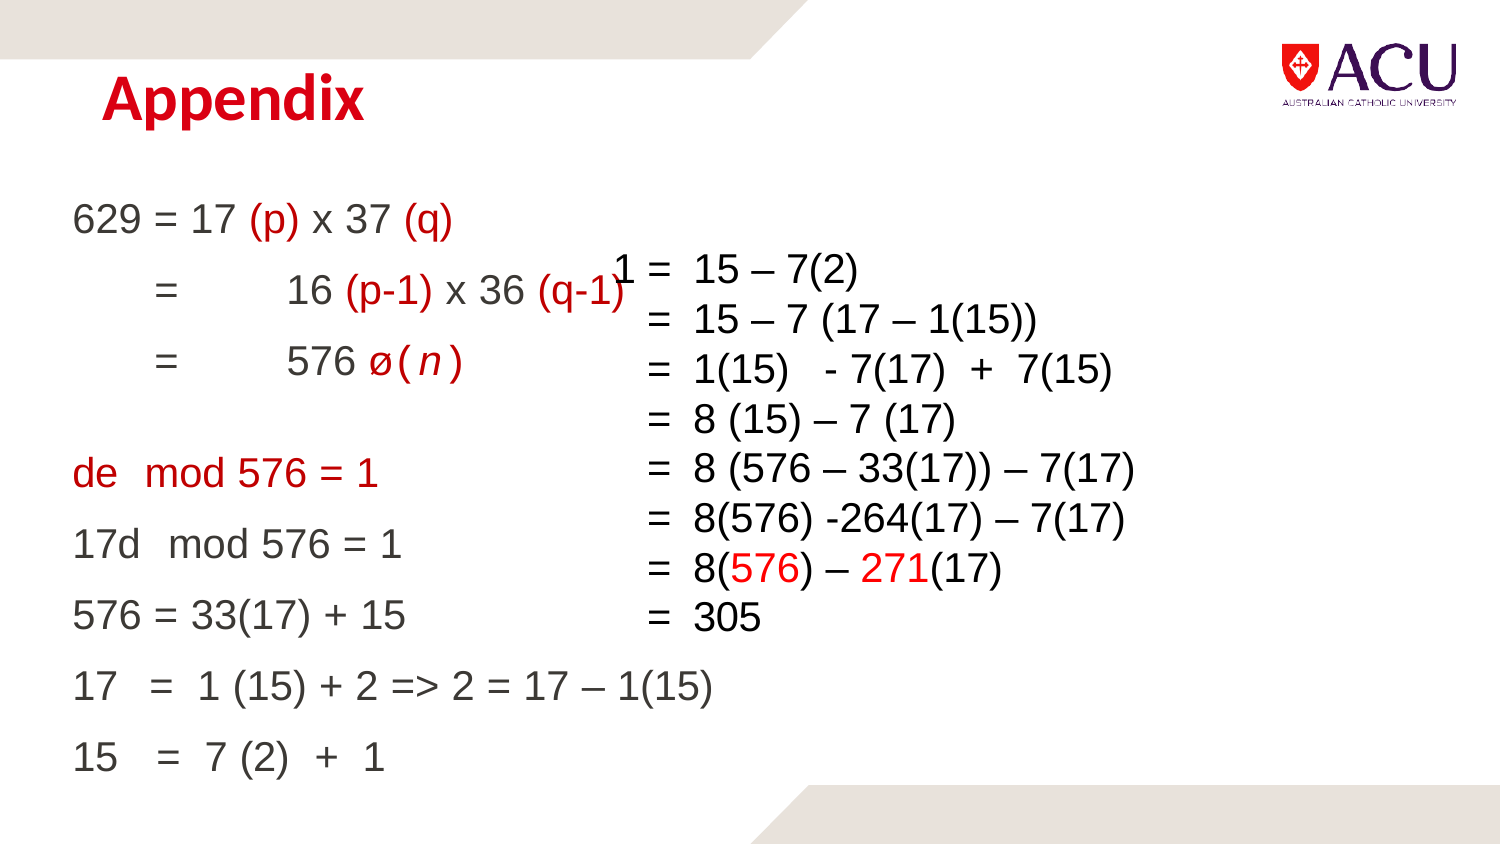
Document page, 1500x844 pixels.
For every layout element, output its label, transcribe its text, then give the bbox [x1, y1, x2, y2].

table_header 1 = [606, 246, 682, 294]
title Appendix [70, 51, 1430, 195]
picture [1282, 43, 1456, 106]
table_cell = [606, 594, 682, 642]
table_cell = [606, 444, 682, 494]
table_cell = [606, 294, 682, 344]
table_cell 8 (576 – 33(17)) – 7(17) [682, 444, 1140, 494]
table_cell = [606, 544, 682, 594]
table_cell 305 [682, 594, 1140, 642]
table_header 15 – 7(2) [682, 246, 1140, 294]
table_cell 8(576) -264(17) – 7(17) [682, 494, 1140, 544]
table_cell = [606, 394, 682, 444]
table_cell 8 (15) – 7 (17) [682, 394, 1140, 444]
text_box 629 = 17 (p) x 37 (q) = 16 (p-1) x 36 (q-1) = 576 ø(n) de mod 576 = 1 17d mod 576 = 1 576 = 33(17) + 15 17 = 1 (15) + 2 => 2 = 17 – 1(15) 15 = 7 (2) + 1 [70, 195, 717, 780]
table_cell 8(576) – 271(17) [682, 544, 1140, 594]
table_cell 15 – 7 (17 – 1(15)) [682, 294, 1140, 344]
table_cell = [606, 344, 682, 394]
table_cell 1(15) - 7(17) + 7(15) [682, 344, 1140, 394]
table_cell = [606, 494, 682, 544]
